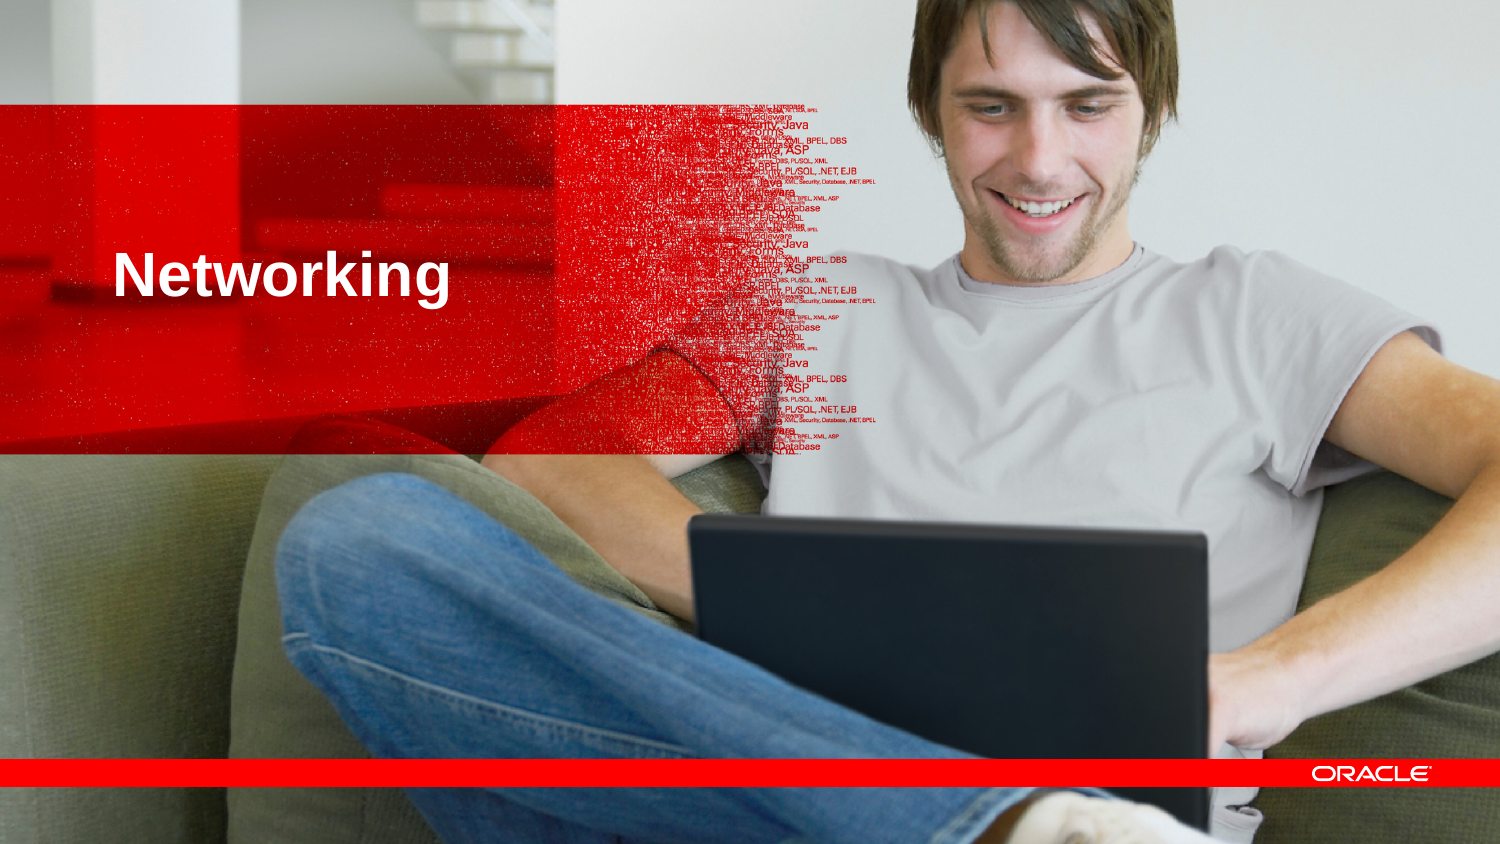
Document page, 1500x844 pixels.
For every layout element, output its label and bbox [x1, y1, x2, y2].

text_box [0, 759, 1500, 788]
picture [0, 0, 1500, 759]
picture [0, 788, 1500, 844]
